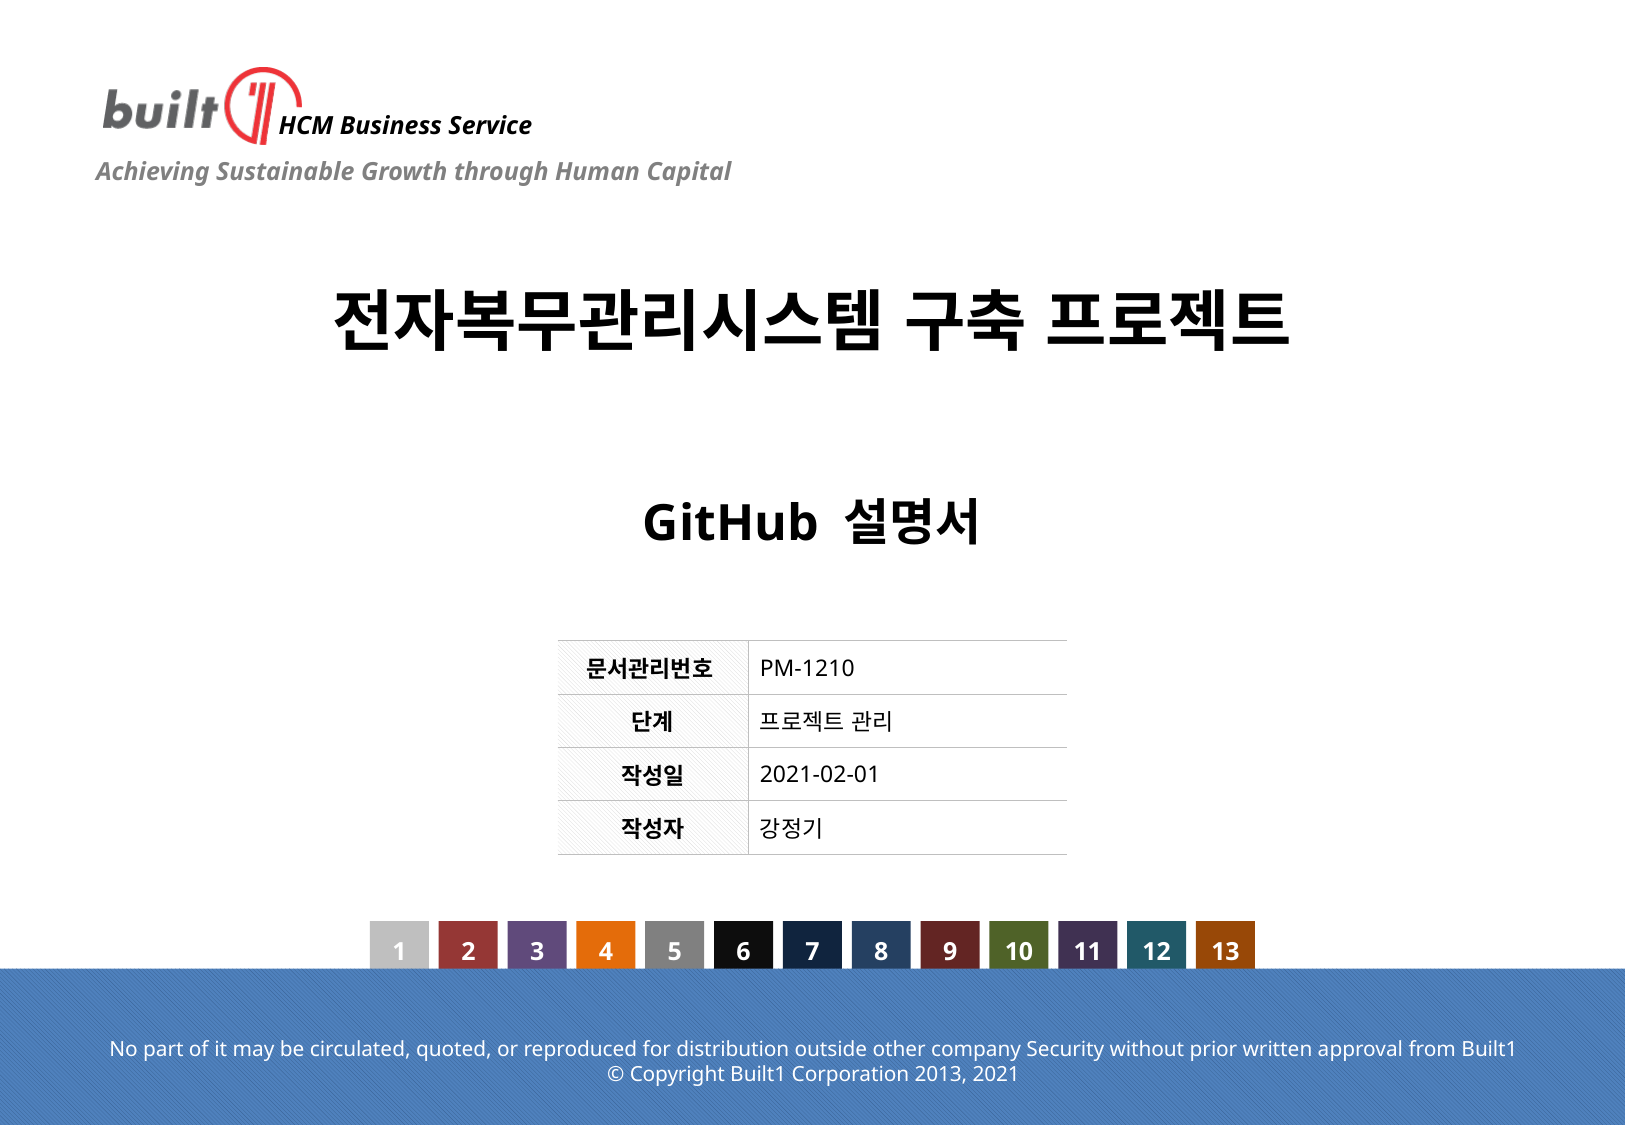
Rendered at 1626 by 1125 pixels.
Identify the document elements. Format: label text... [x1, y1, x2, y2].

table_header 문서관리번호 [558, 641, 748, 694]
table_cell 작성일 [558, 748, 748, 800]
table_cell 단계 [558, 695, 748, 747]
table_cell 2021-02-01 [749, 748, 1067, 800]
table_header PM-1210 [749, 641, 1067, 694]
list 전자복무관리시스템 구축 프로젝트 [57, 271, 1568, 422]
picture [103, 67, 311, 148]
table_cell 강정기 [749, 801, 1067, 854]
table_cell 작성자 [558, 801, 748, 854]
table_cell 프로젝트 관리 [749, 695, 1067, 747]
title GitHub 설명서 [57, 483, 1568, 619]
